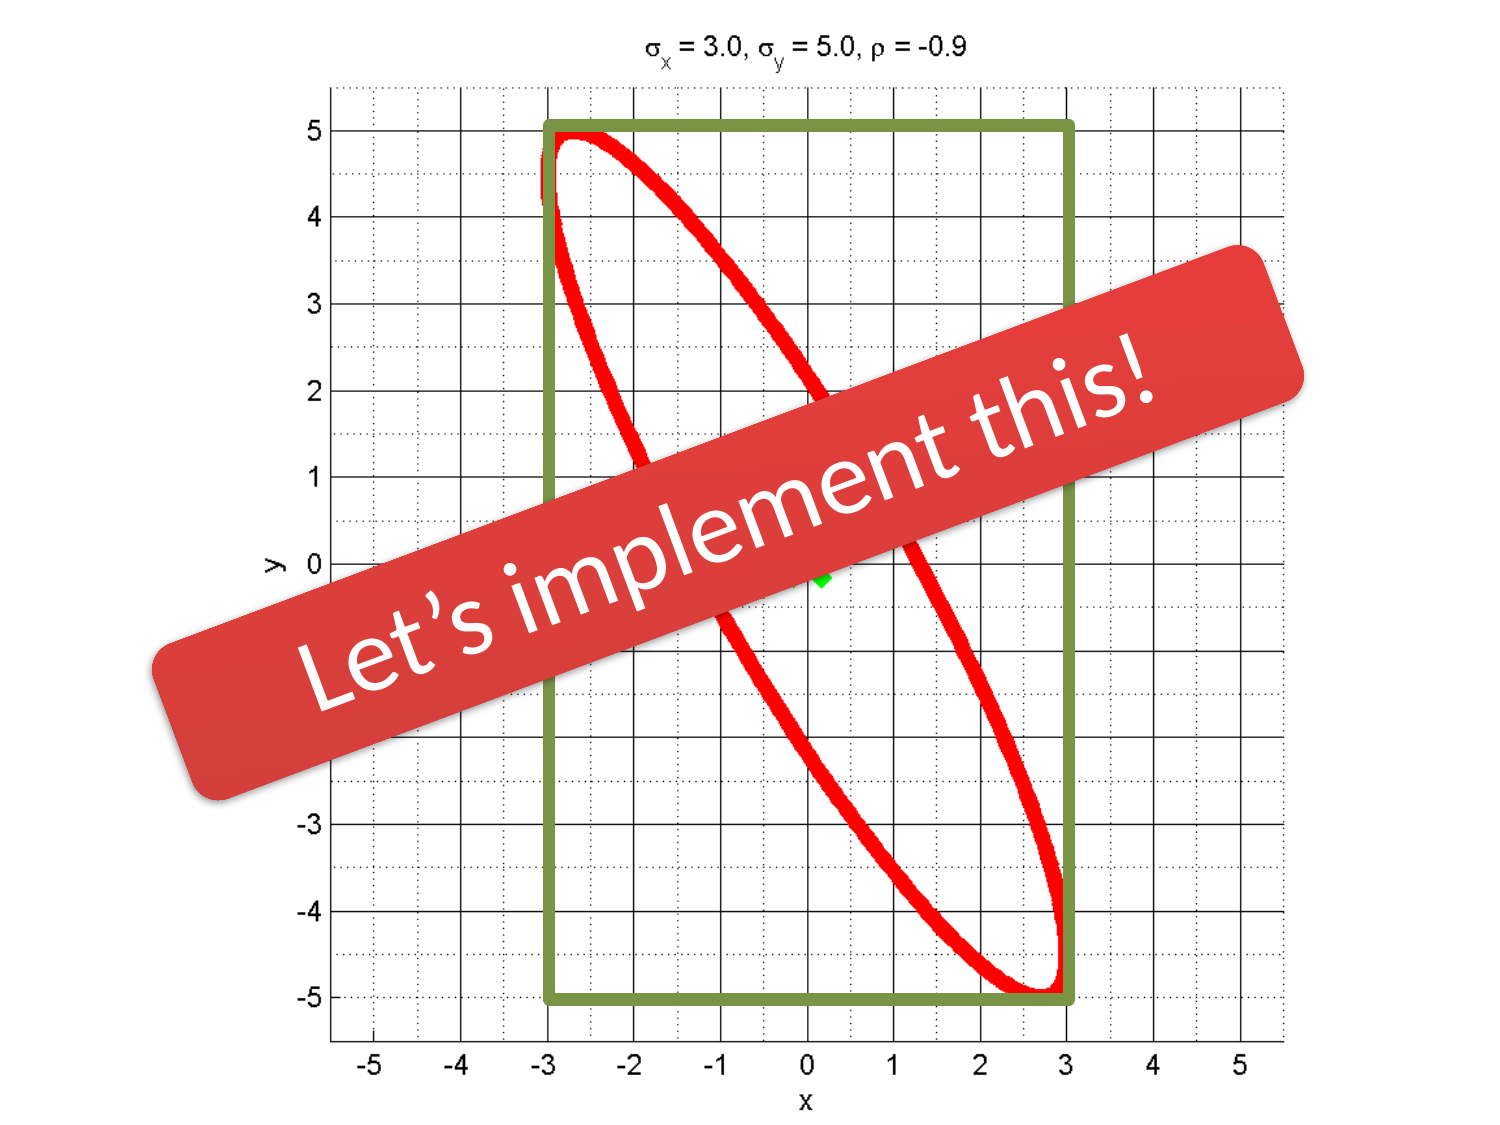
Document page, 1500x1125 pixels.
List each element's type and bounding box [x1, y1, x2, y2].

text_box [134, 439, 1321, 606]
picture [0, 0, 1500, 1125]
